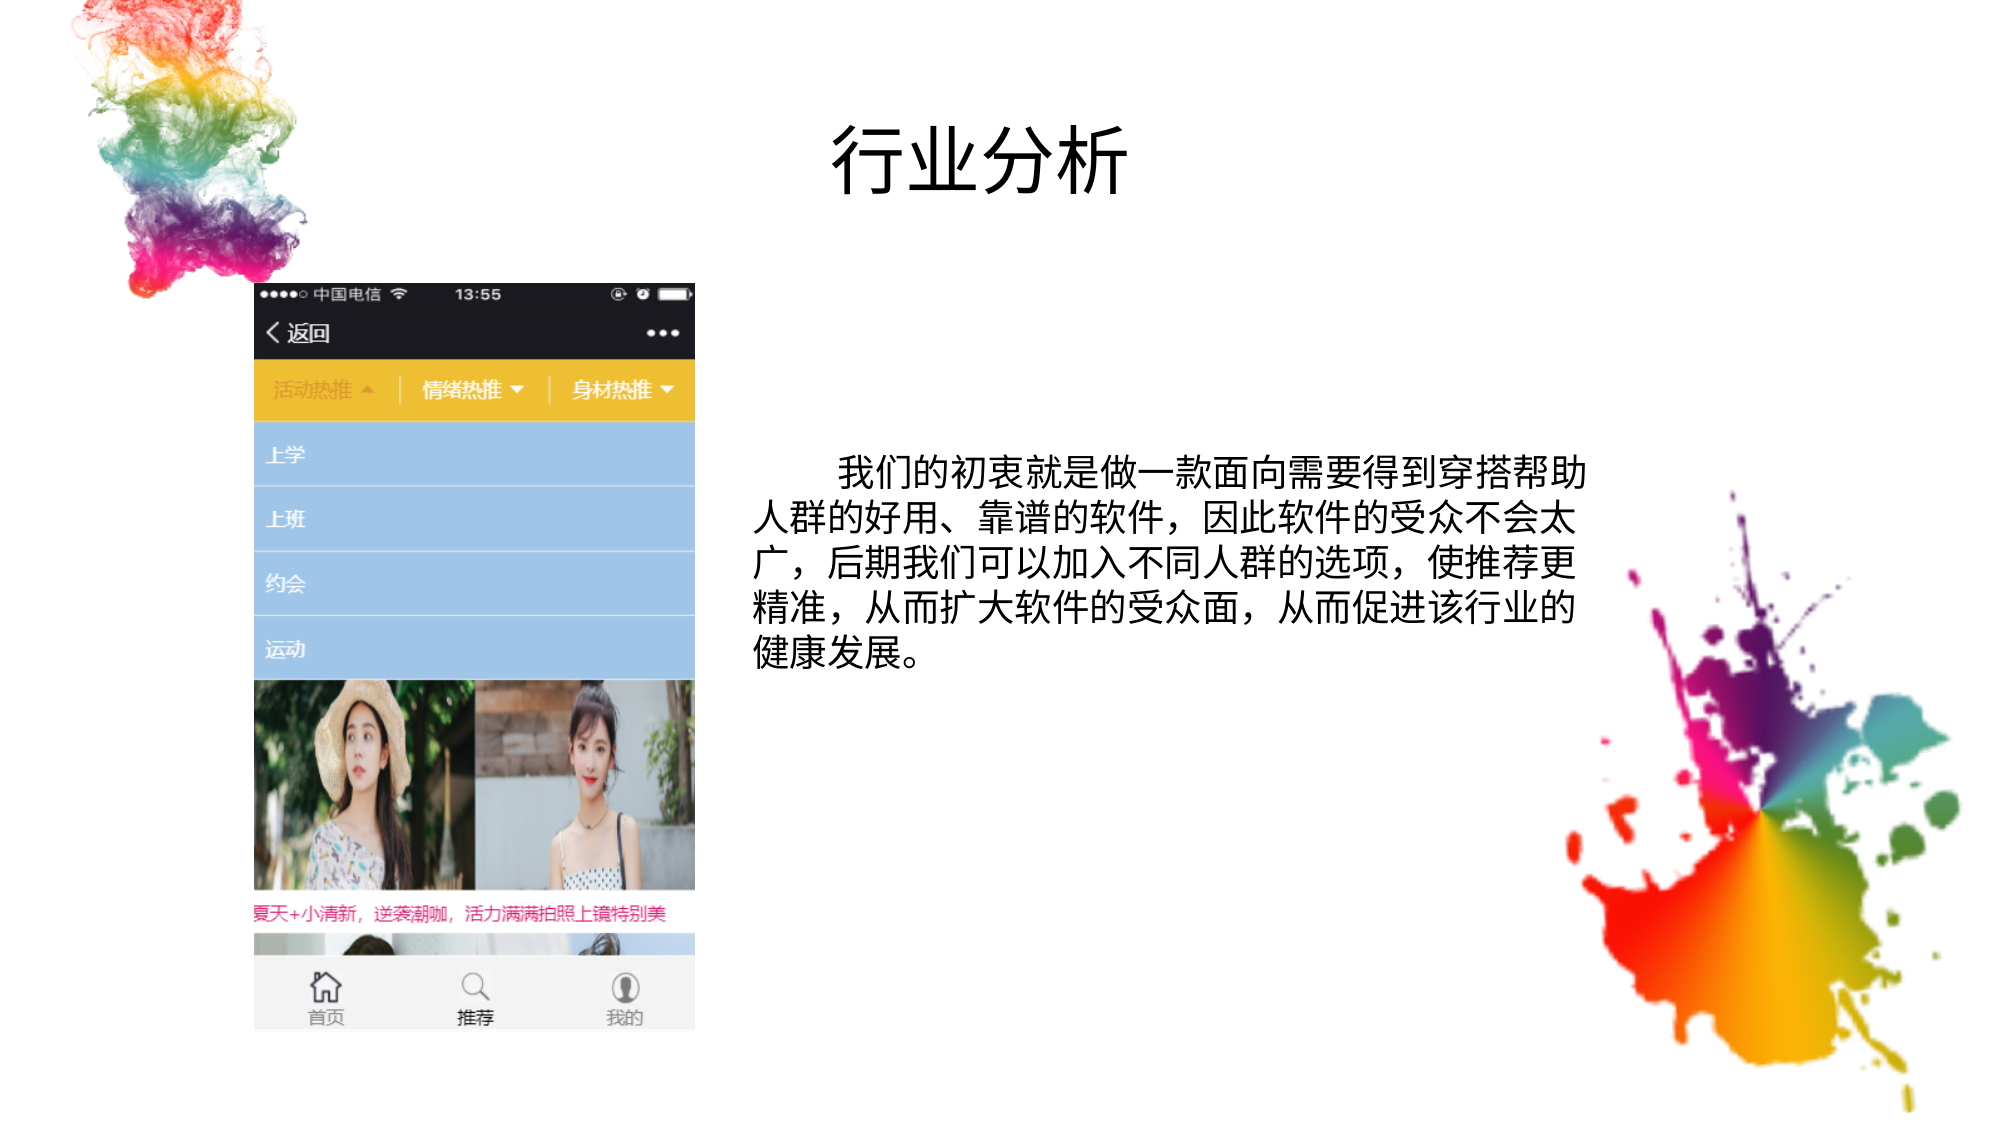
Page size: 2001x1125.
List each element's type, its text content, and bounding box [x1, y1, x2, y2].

text_box 我们的初衷就是做一款面向需要得到穿搭帮助人群的好用、靠谱的软件，因此软件的受众不会太广，后期我们可以加入不同人群的选项，使推荐更精准，从而扩大软件的受众面，从而促进该行业的健康发展。 [737, 441, 1615, 681]
text_box 行业分析 [815, 105, 1146, 211]
picture [59, 0, 695, 1032]
picture [1548, 469, 1995, 1125]
